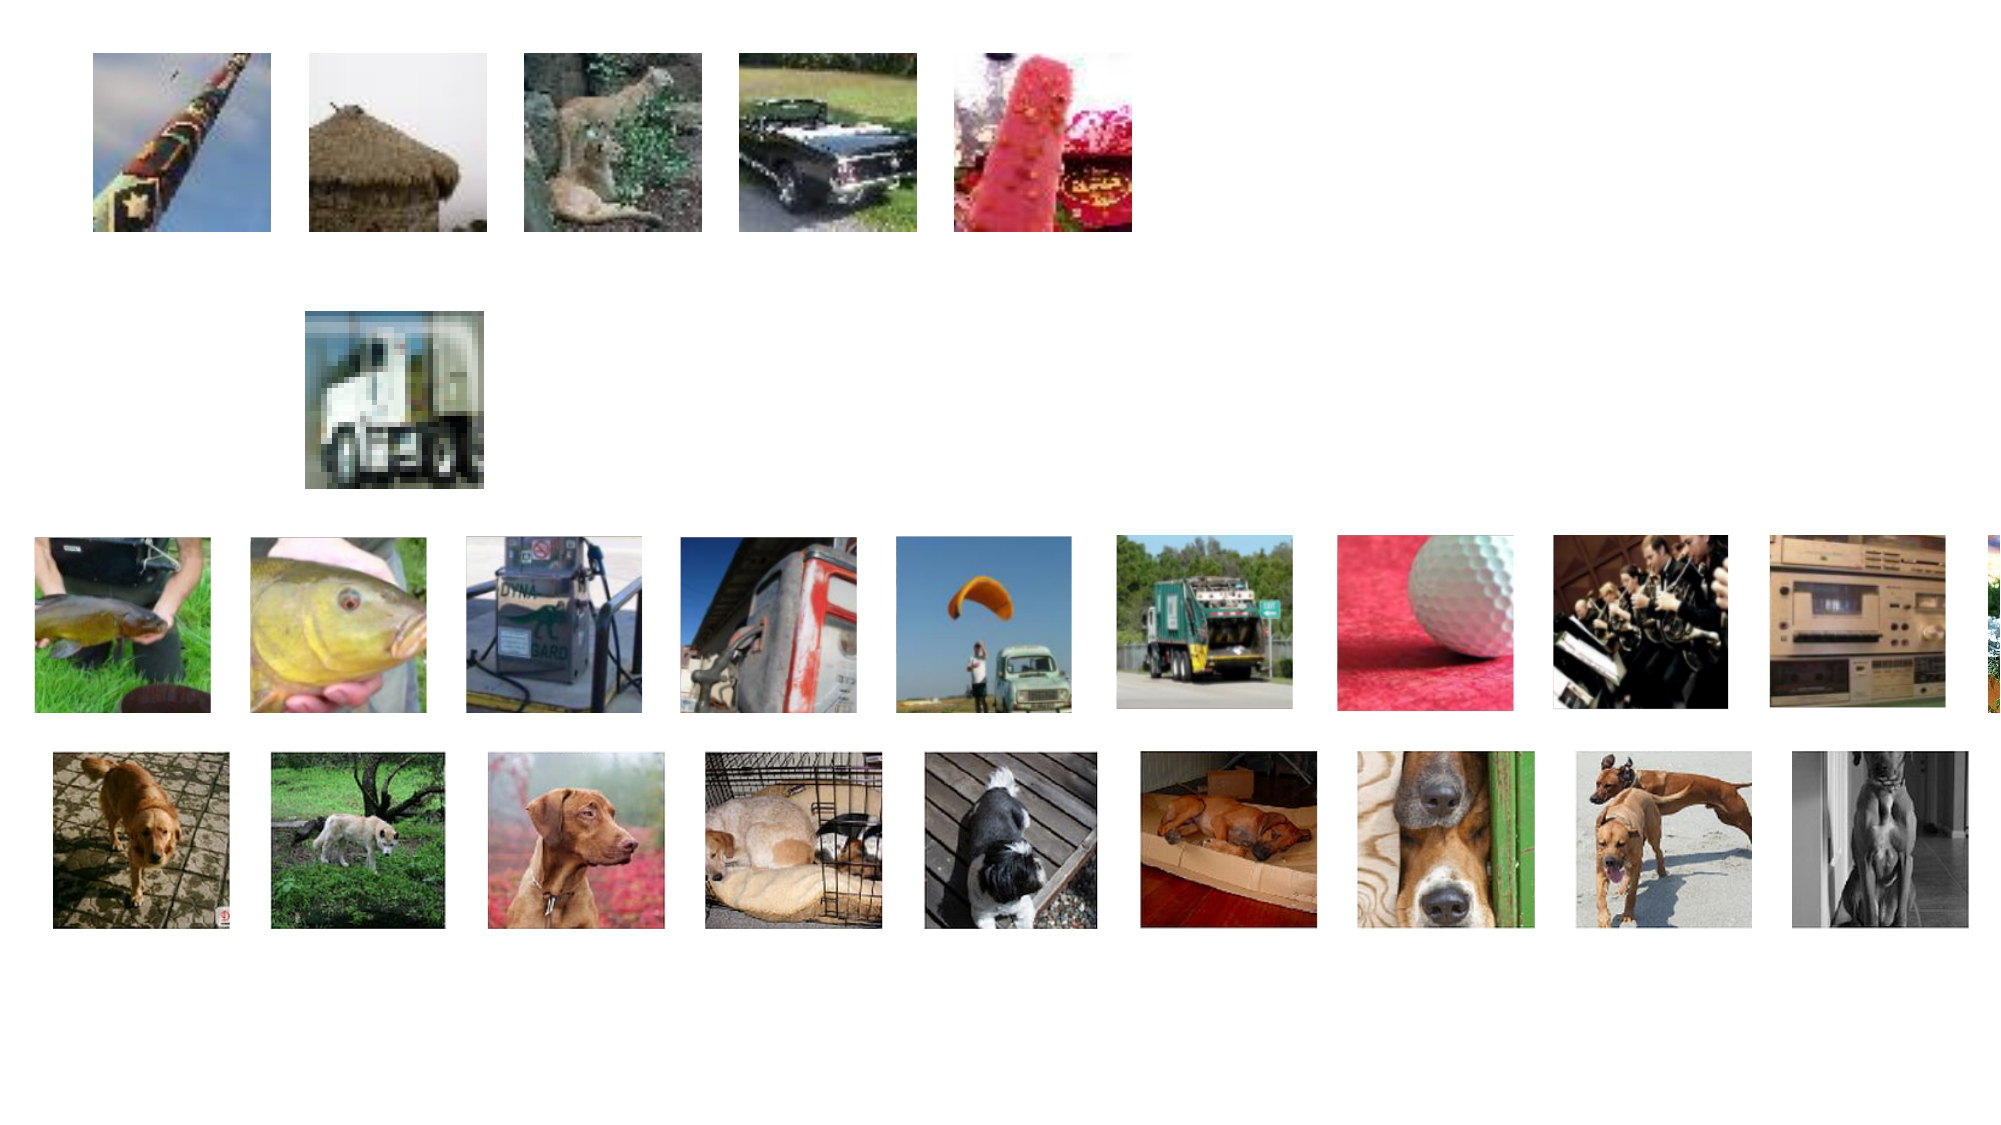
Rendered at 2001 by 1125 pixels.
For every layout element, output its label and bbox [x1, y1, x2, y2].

text_box [93, 53, 1133, 232]
text_box [34, 535, 2000, 713]
picture [305, 311, 484, 489]
text_box [53, 751, 2000, 929]
